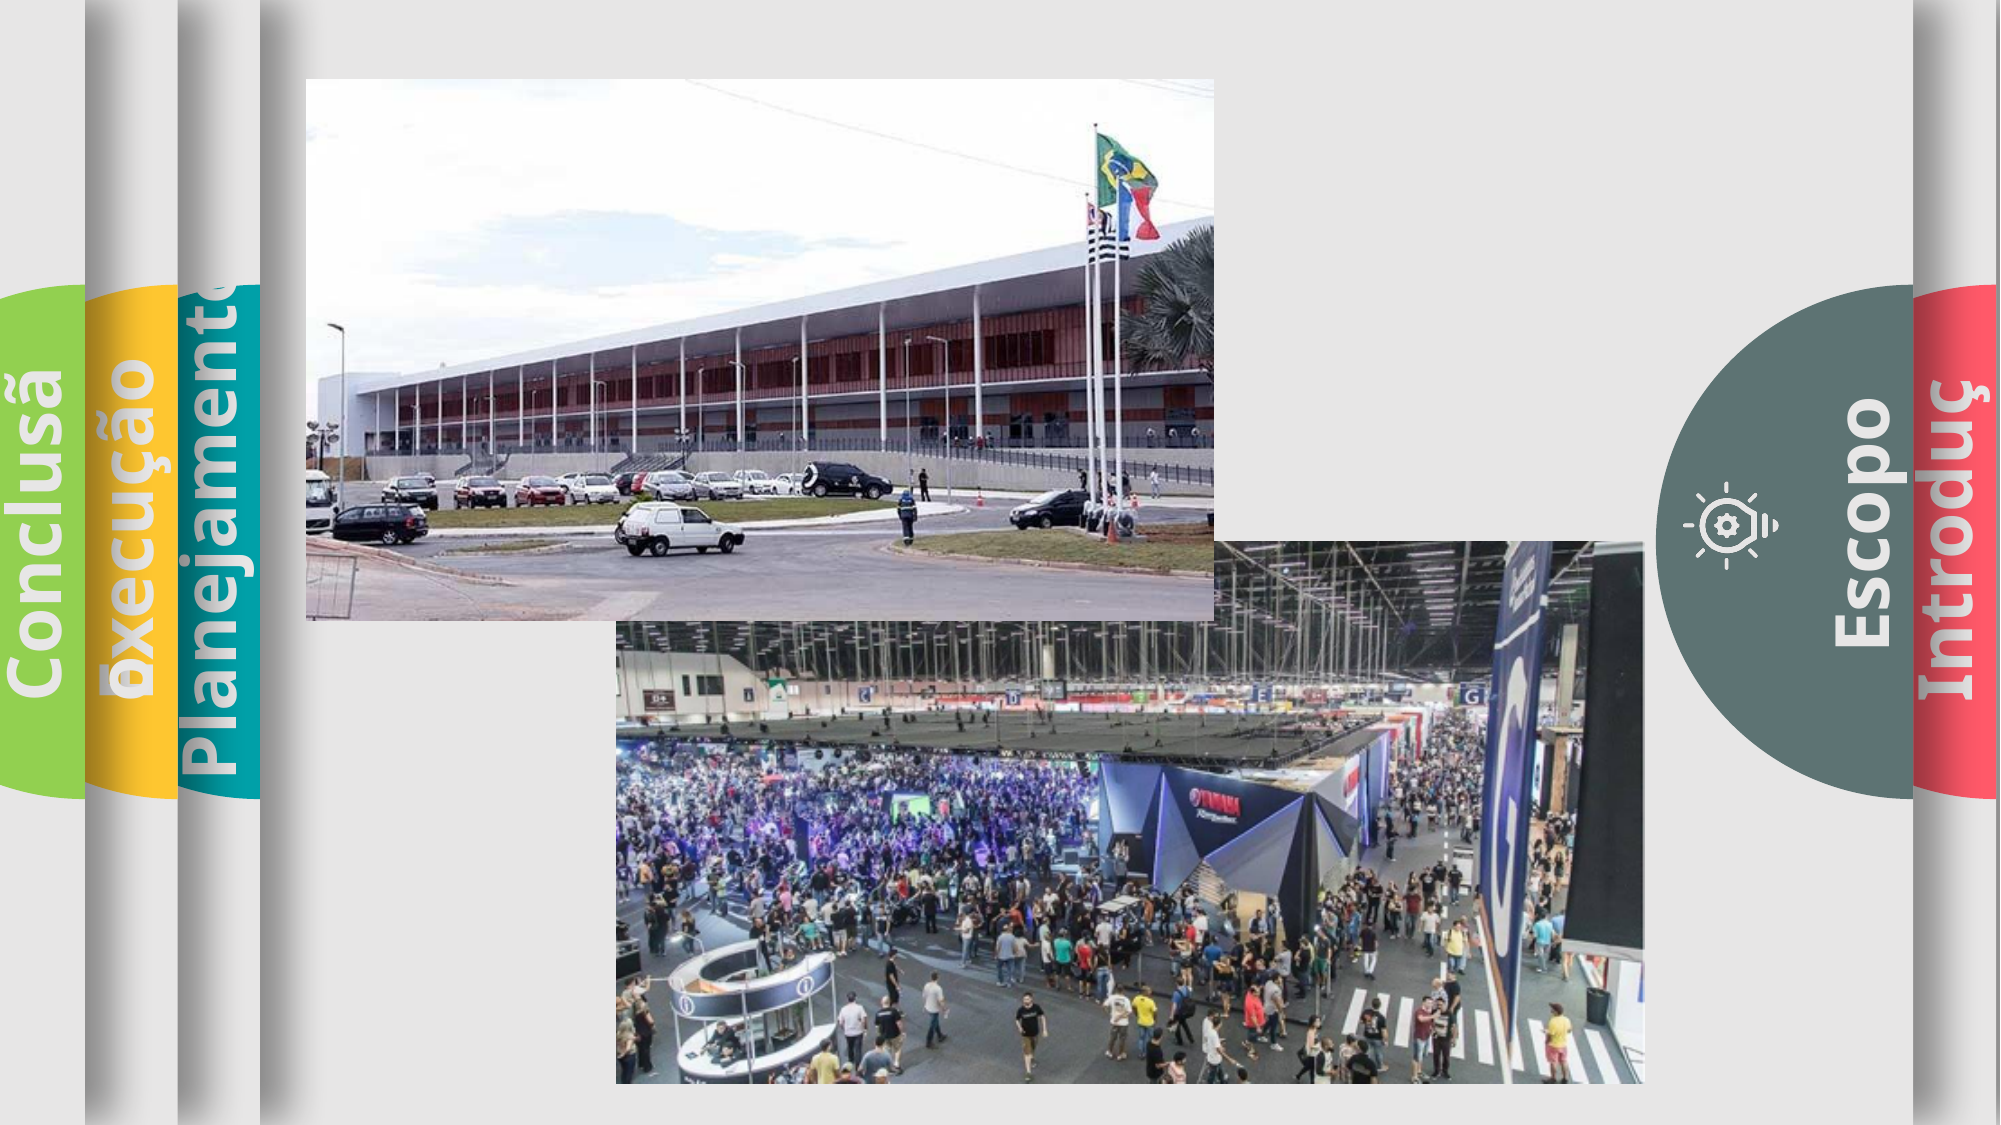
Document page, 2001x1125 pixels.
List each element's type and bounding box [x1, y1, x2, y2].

text_box [85, 0, 178, 1125]
text_box [260, 0, 1914, 1125]
picture [306, 79, 1645, 1084]
text_box [178, 0, 260, 1125]
text_box [0, 0, 85, 1125]
text_box [1914, 0, 1997, 1125]
